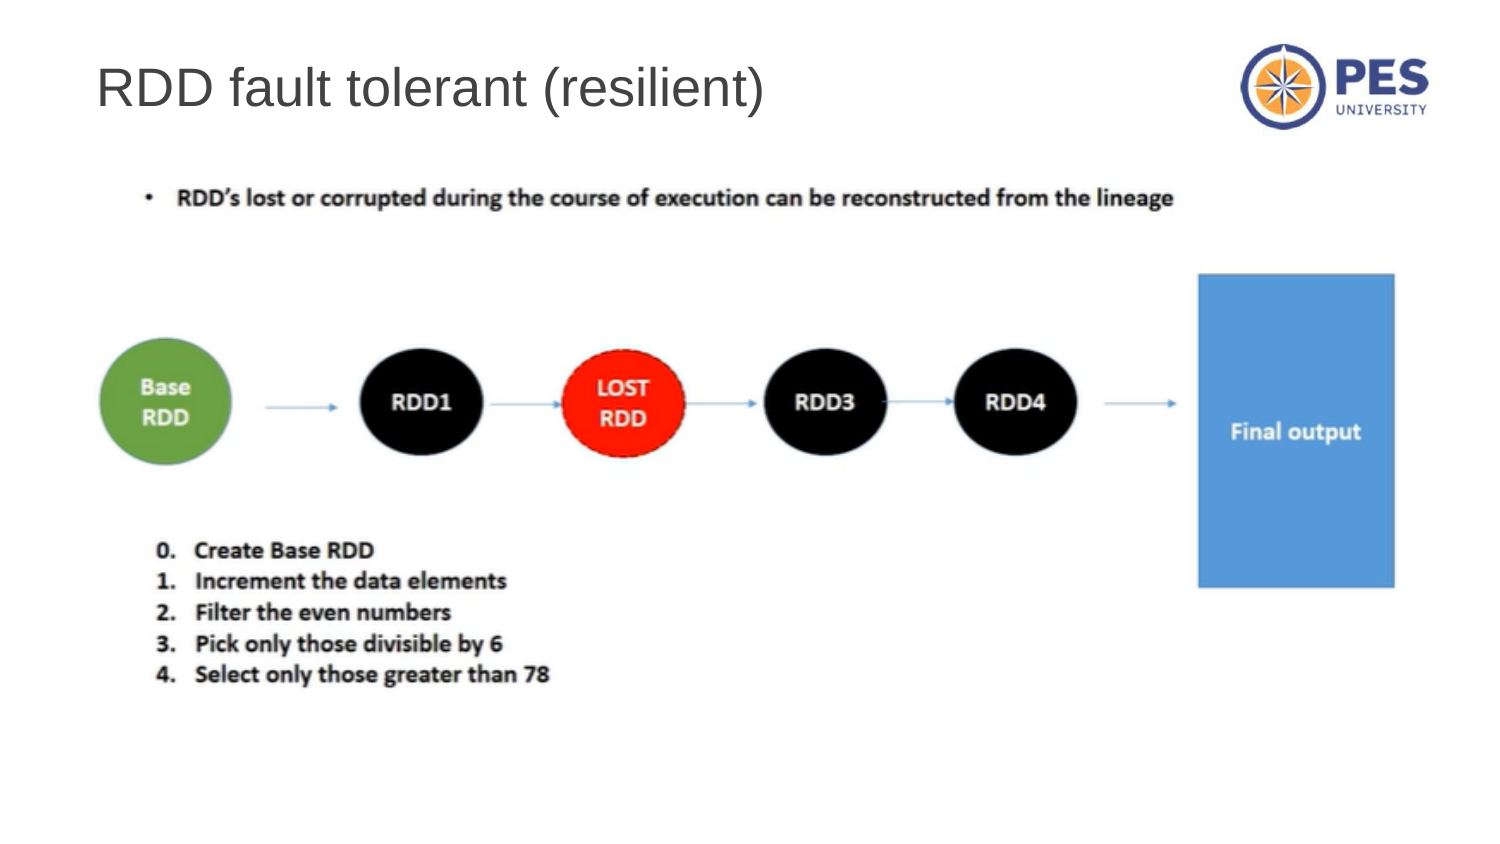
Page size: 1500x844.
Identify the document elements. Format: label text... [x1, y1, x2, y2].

picture [87, 161, 1450, 773]
picture [1233, 36, 1438, 136]
title RDD fault tolerant (resilient) [96, 51, 813, 118]
